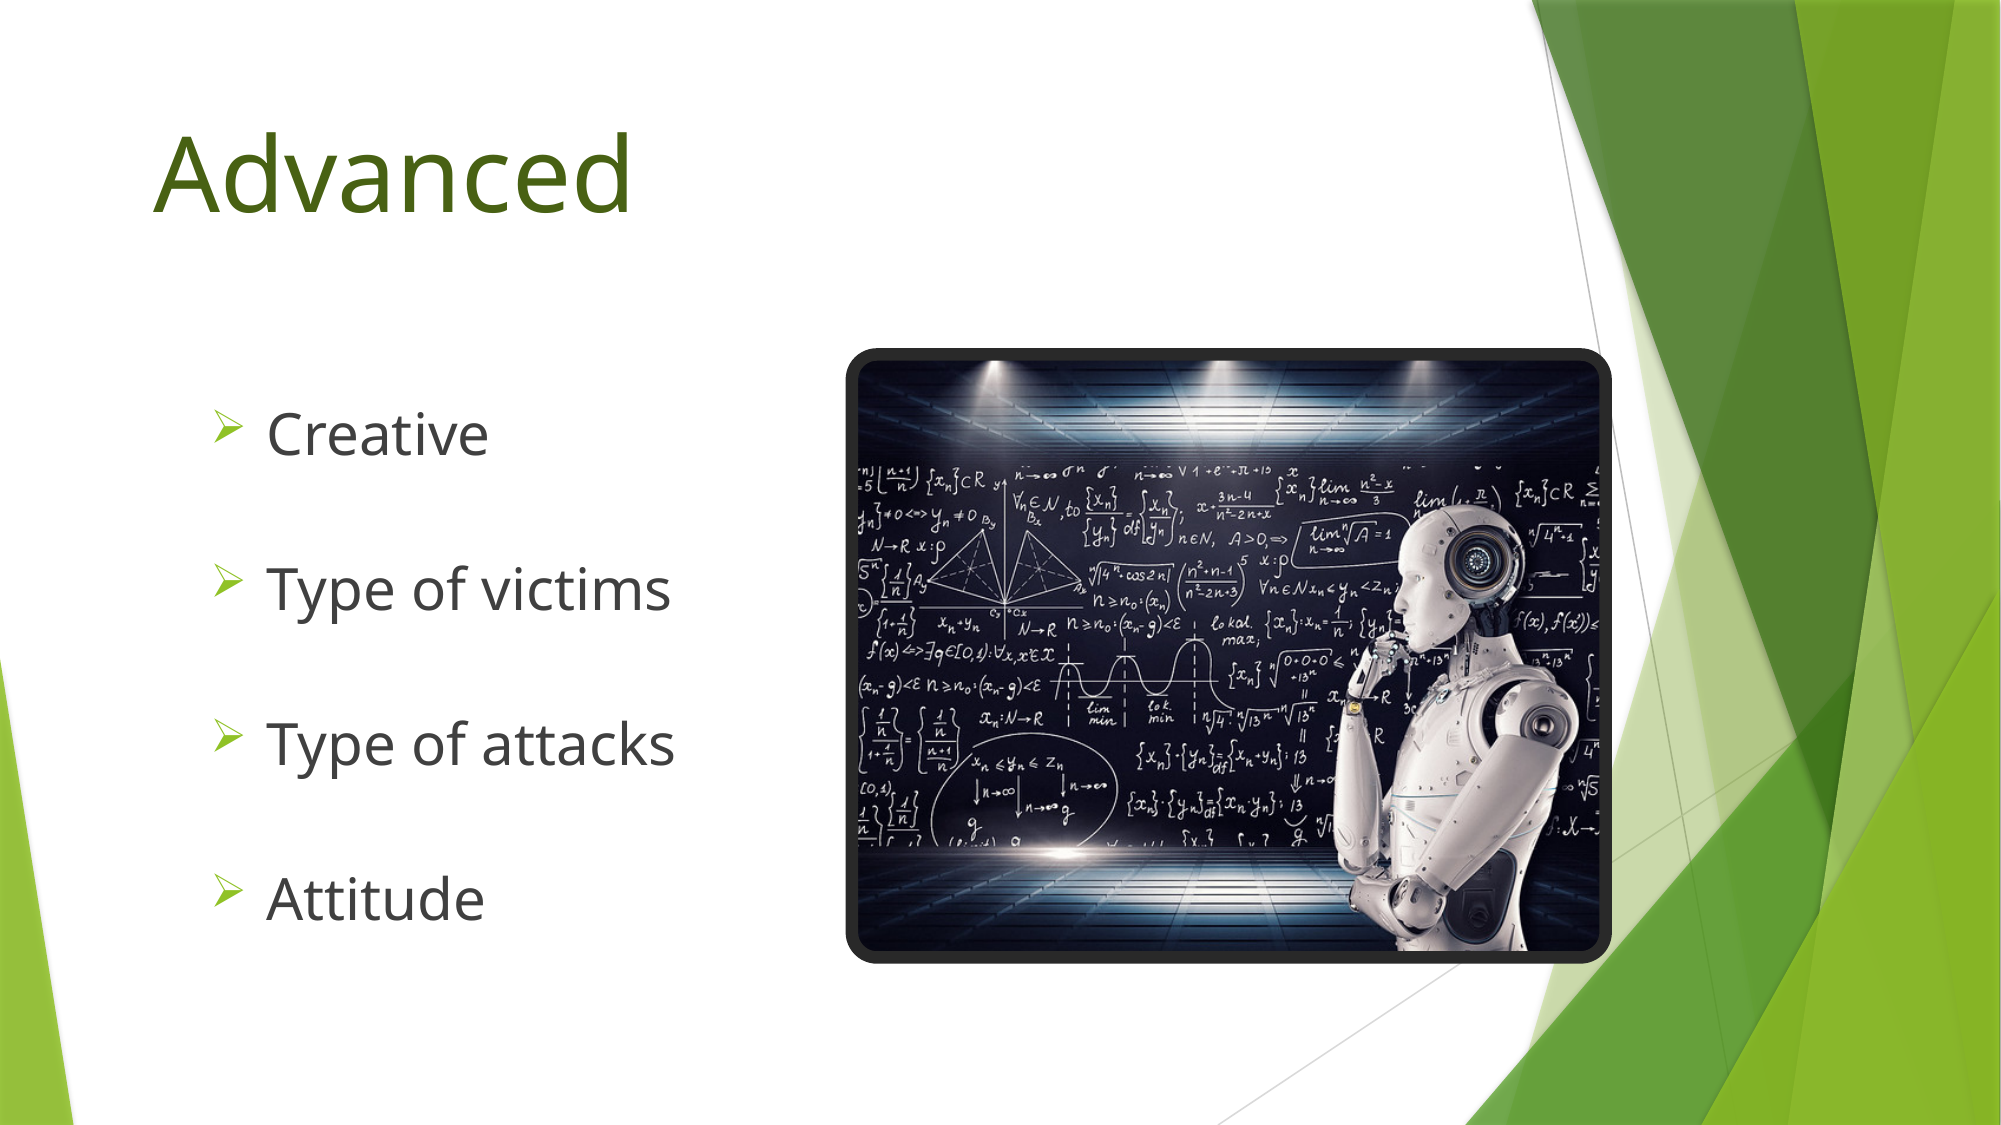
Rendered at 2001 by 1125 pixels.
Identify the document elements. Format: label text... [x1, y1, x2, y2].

picture [851, 353, 1607, 958]
list Creative Type of victims Type of attacks Attitude [195, 354, 1606, 992]
title Advanced [111, 99, 1522, 317]
